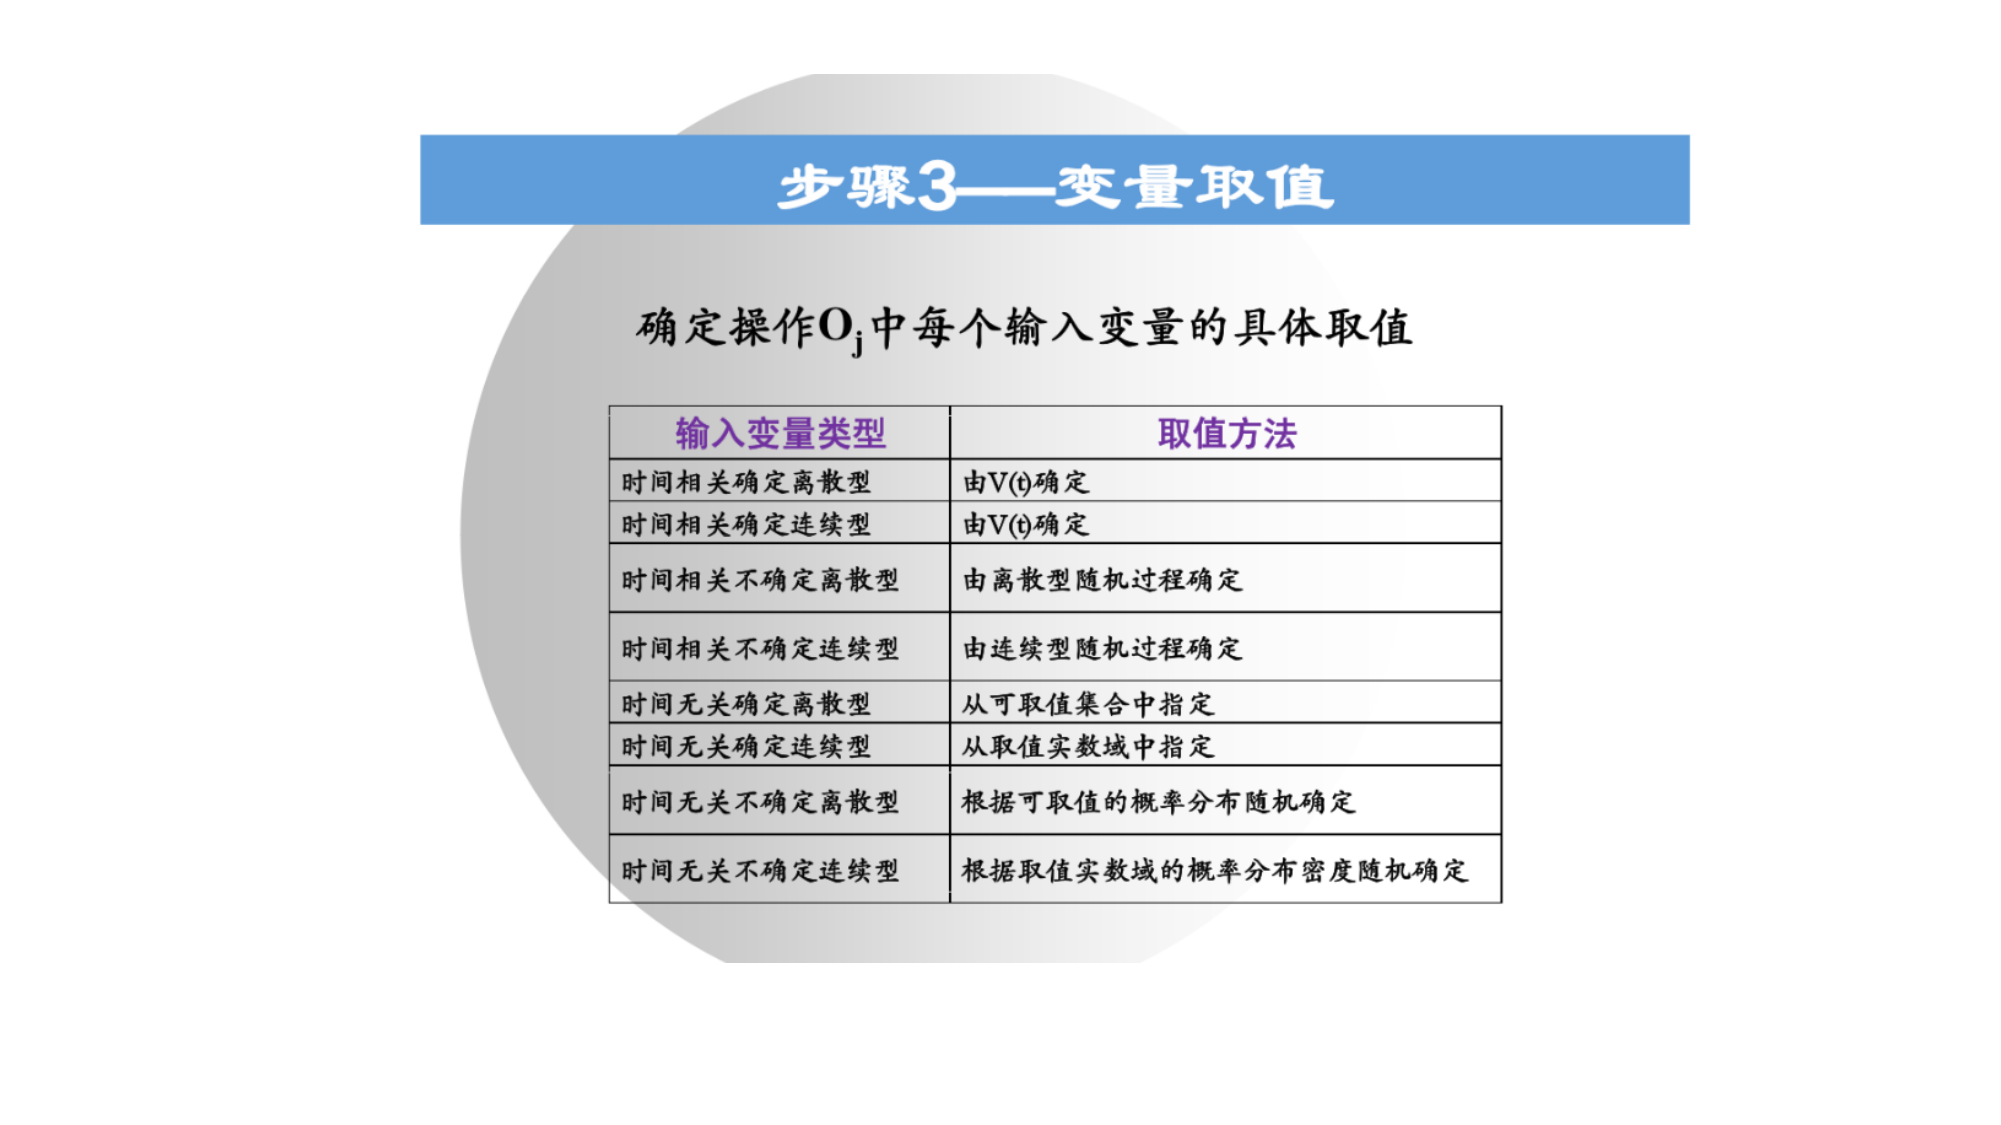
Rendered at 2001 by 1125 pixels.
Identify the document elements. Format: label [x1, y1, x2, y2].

picture [387, 74, 1705, 963]
